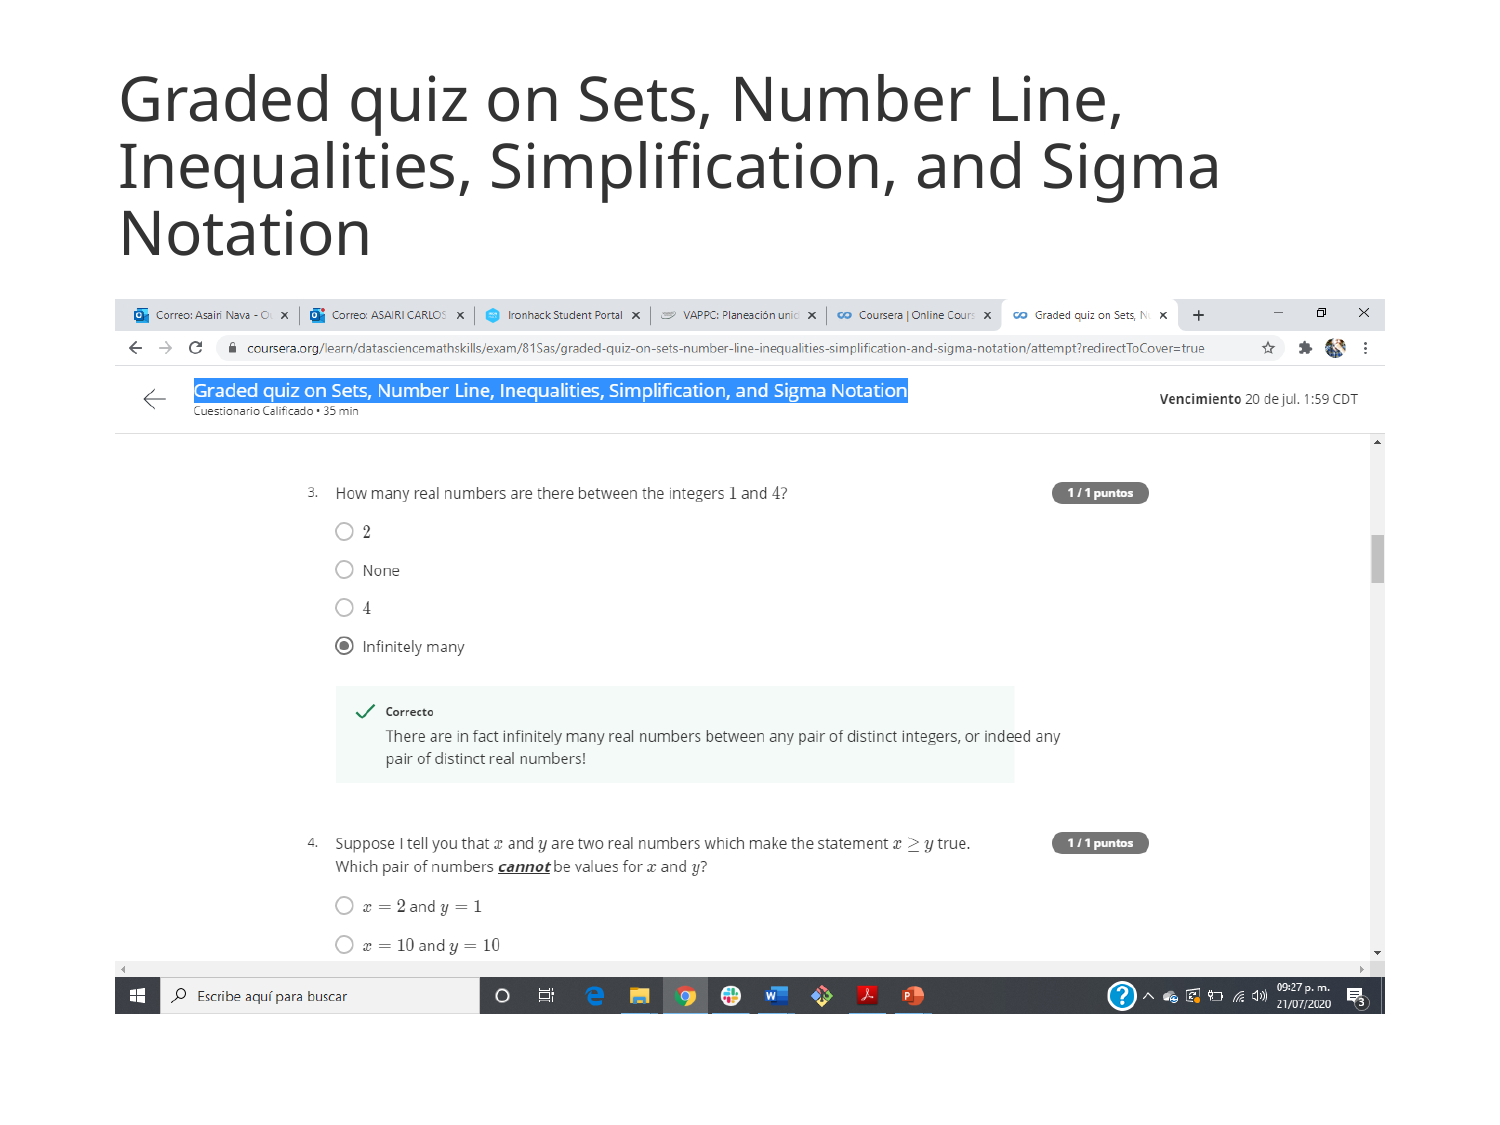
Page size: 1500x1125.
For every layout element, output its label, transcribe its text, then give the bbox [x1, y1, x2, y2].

title Graded quiz on Sets, Number Line, Inequalities, Simplification, and Sigma Notation [103, 59, 1397, 278]
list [115, 299, 1385, 1014]
